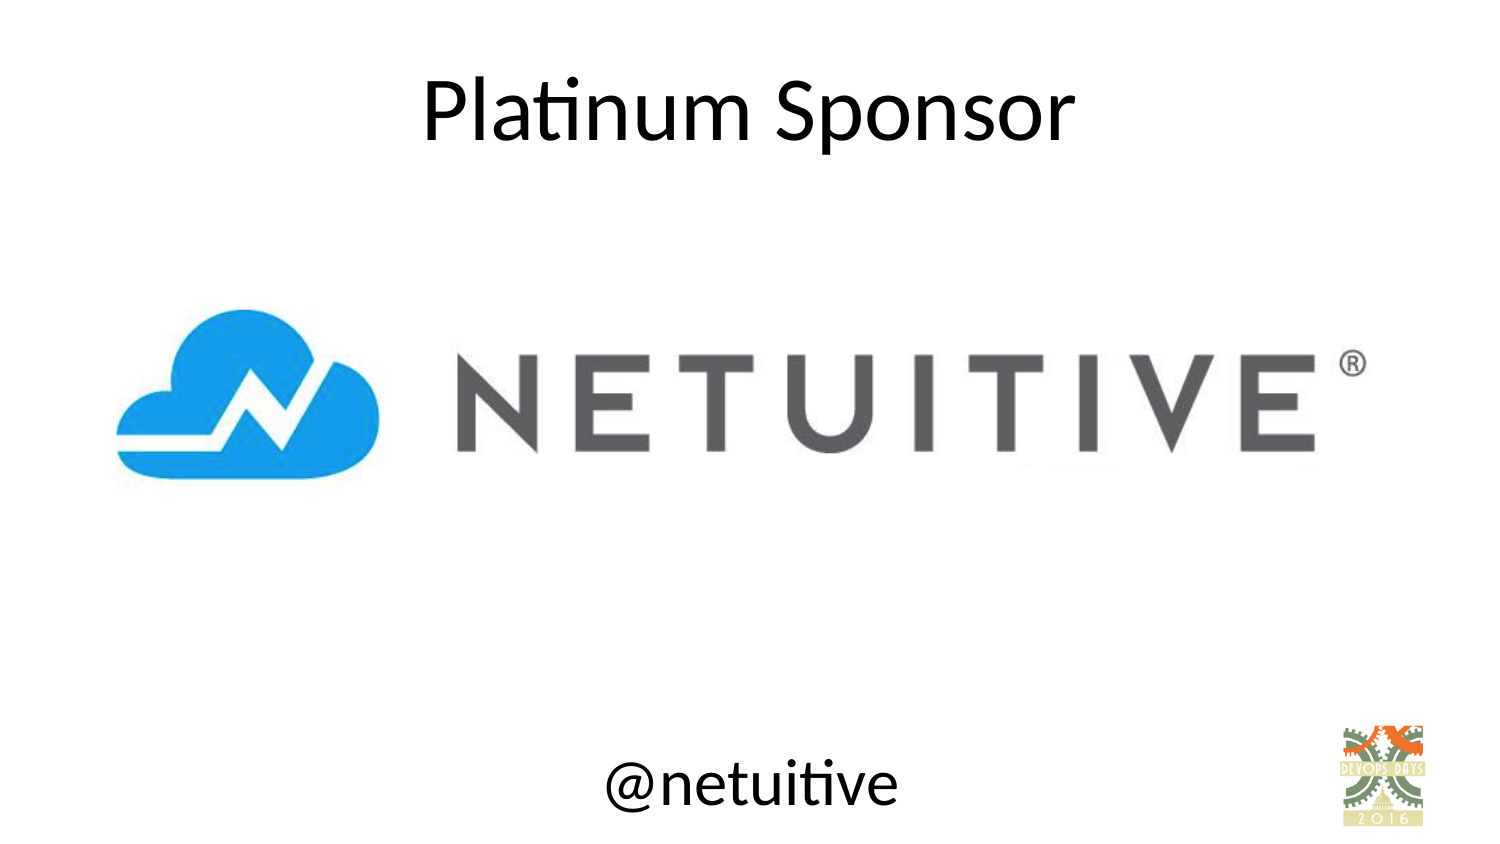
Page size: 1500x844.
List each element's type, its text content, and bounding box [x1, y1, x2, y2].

title Platinum Sponsor [75, 33, 1425, 138]
picture [1336, 716, 1430, 837]
text_box @netuitive [512, 731, 988, 827]
picture [74, 139, 1426, 694]
